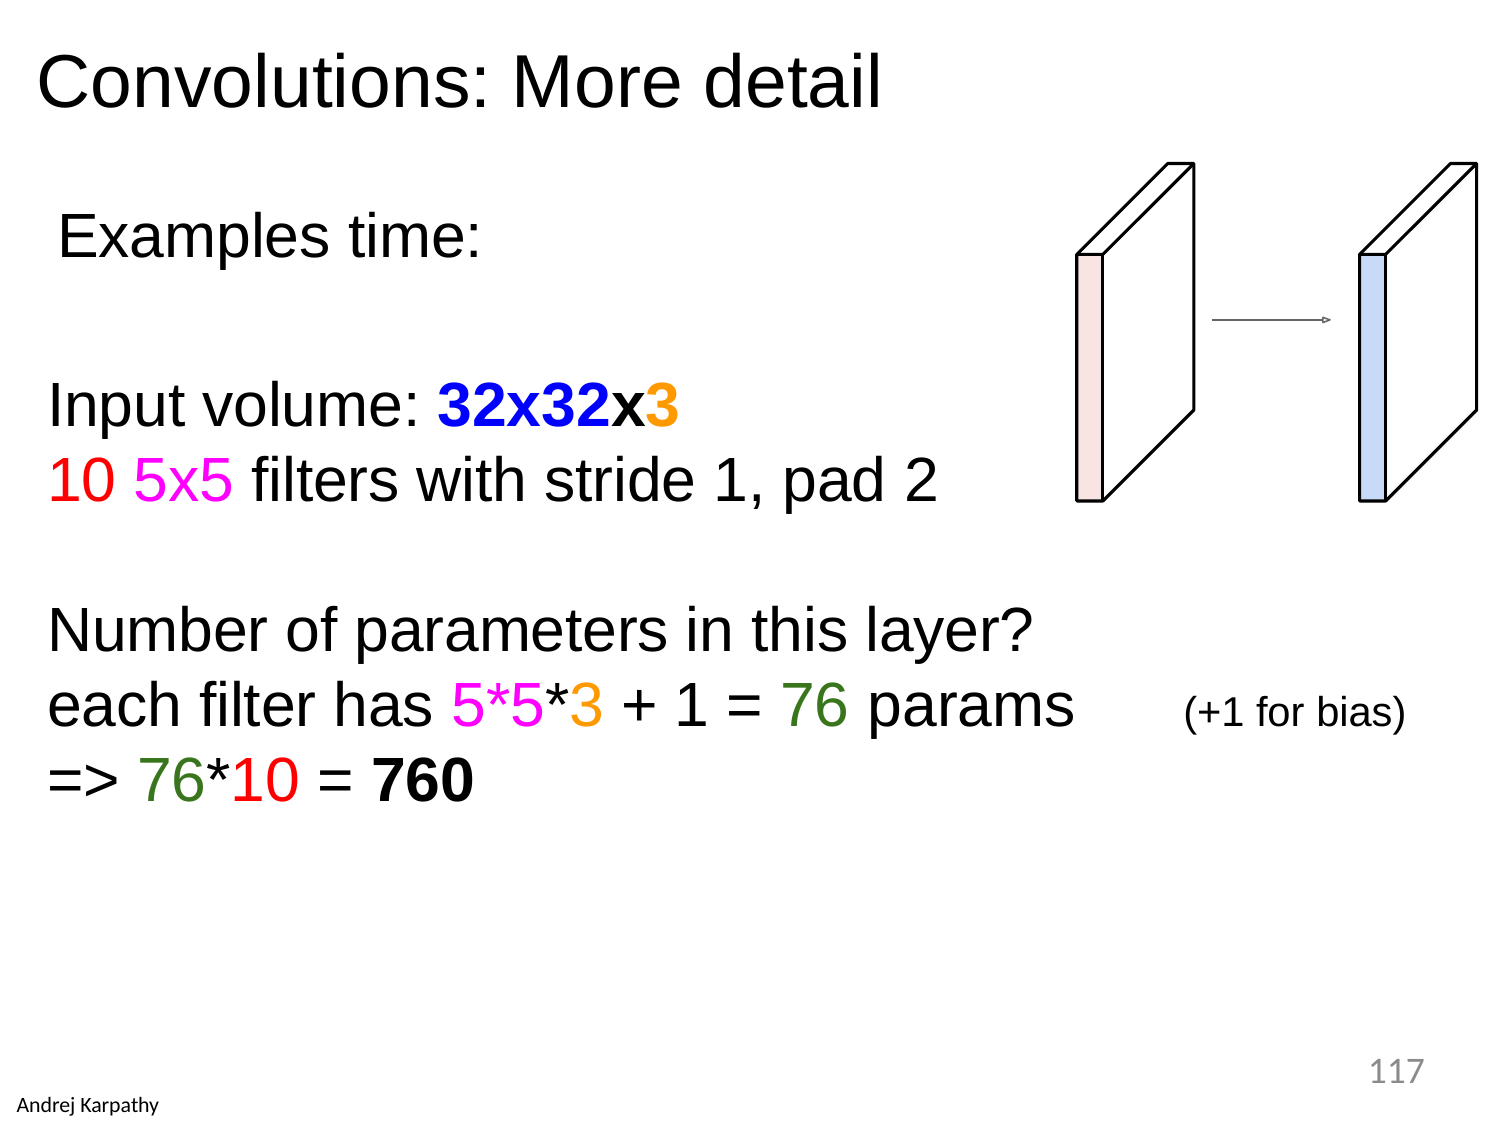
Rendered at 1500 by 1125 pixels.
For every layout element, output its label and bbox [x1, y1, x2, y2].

title [36, 173, 1157, 383]
text_box [1359, 163, 1477, 501]
slide_number [1080, 1046, 1425, 1092]
title [1194, 173, 1440, 383]
text_box [45, 364, 945, 515]
text_box [1181, 685, 1409, 736]
text_box [1211, 317, 1331, 323]
text_box [1076, 163, 1194, 501]
text_box [1, 1083, 175, 1125]
text_box [45, 589, 1082, 815]
text_box [36, 32, 1463, 123]
